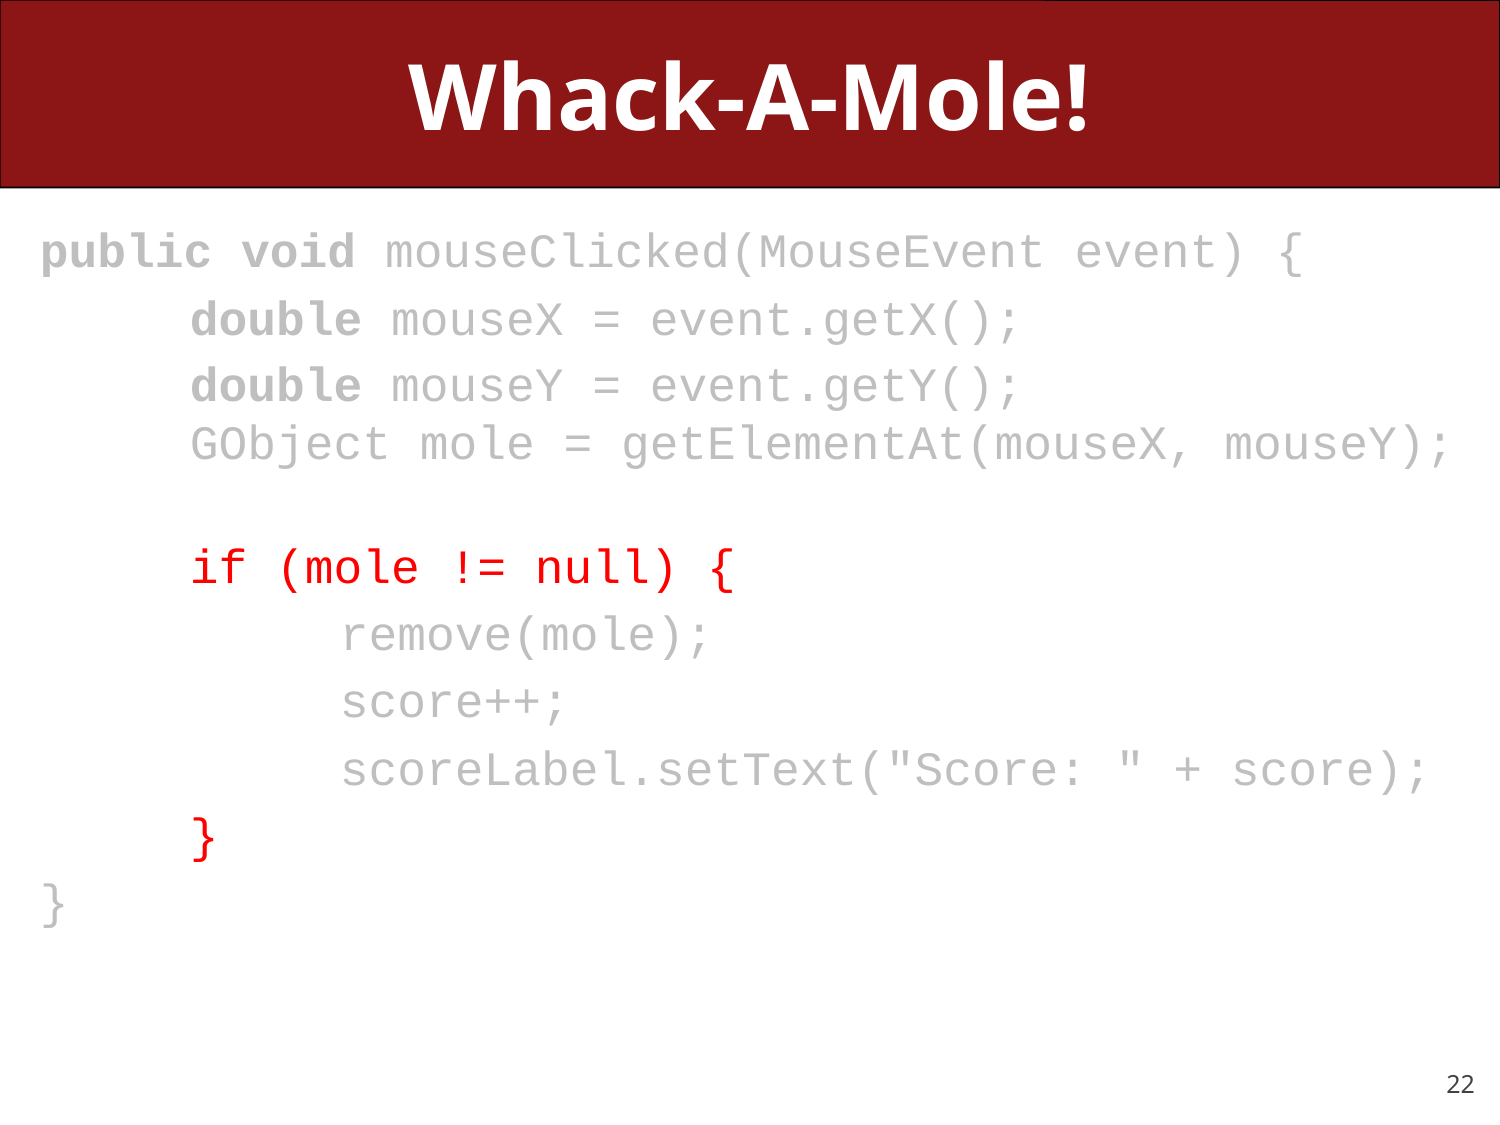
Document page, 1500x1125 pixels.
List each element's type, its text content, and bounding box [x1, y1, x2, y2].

list public void mouseClicked(MouseEvent event) { double mouseX = event.getX(); double mouseY = event.getY(); GObject mole = getElementAt(mouseX, mouseY); if (mole != null) { remove(mole); score++; scoreLabel.setText("Score: " + score); } } [24, 212, 1475, 1063]
title Whack-A-Mole! [75, 0, 1425, 188]
